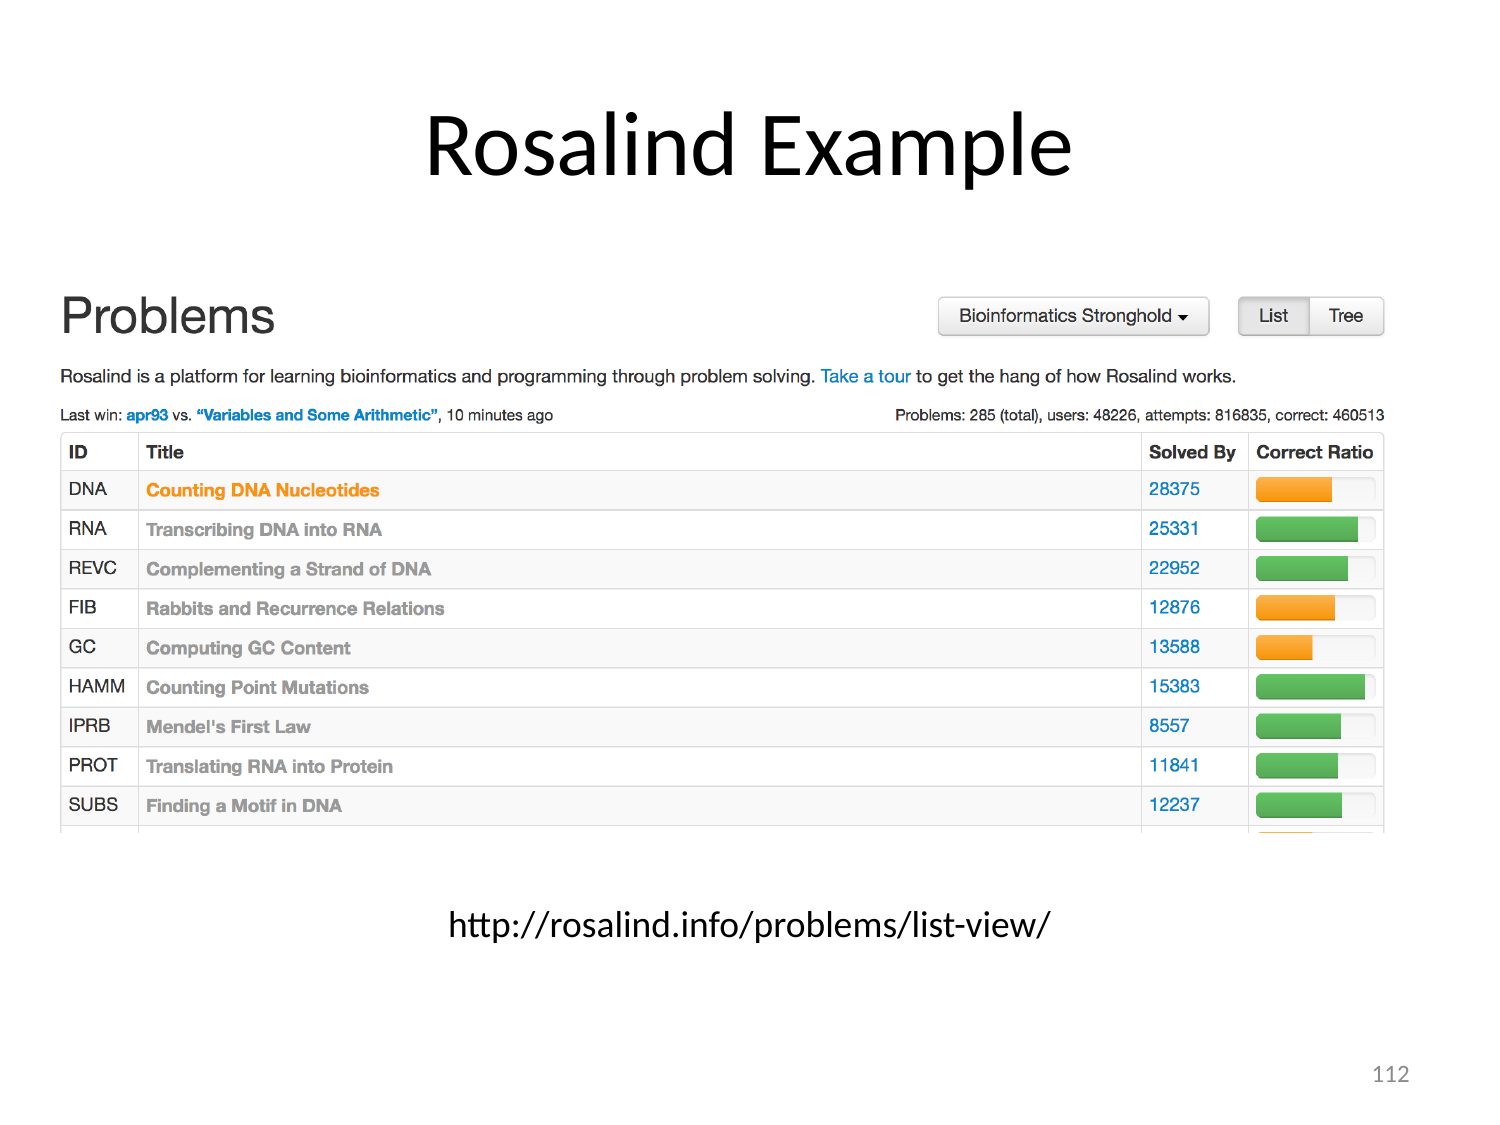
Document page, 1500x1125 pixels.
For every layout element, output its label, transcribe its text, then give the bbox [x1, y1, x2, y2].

slide_number 112 [1074, 1042, 1425, 1103]
text_box http://rosalind.info/problems/list-view/ [433, 892, 1067, 953]
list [50, 291, 1402, 833]
title Rosalind Example [75, 45, 1425, 233]
